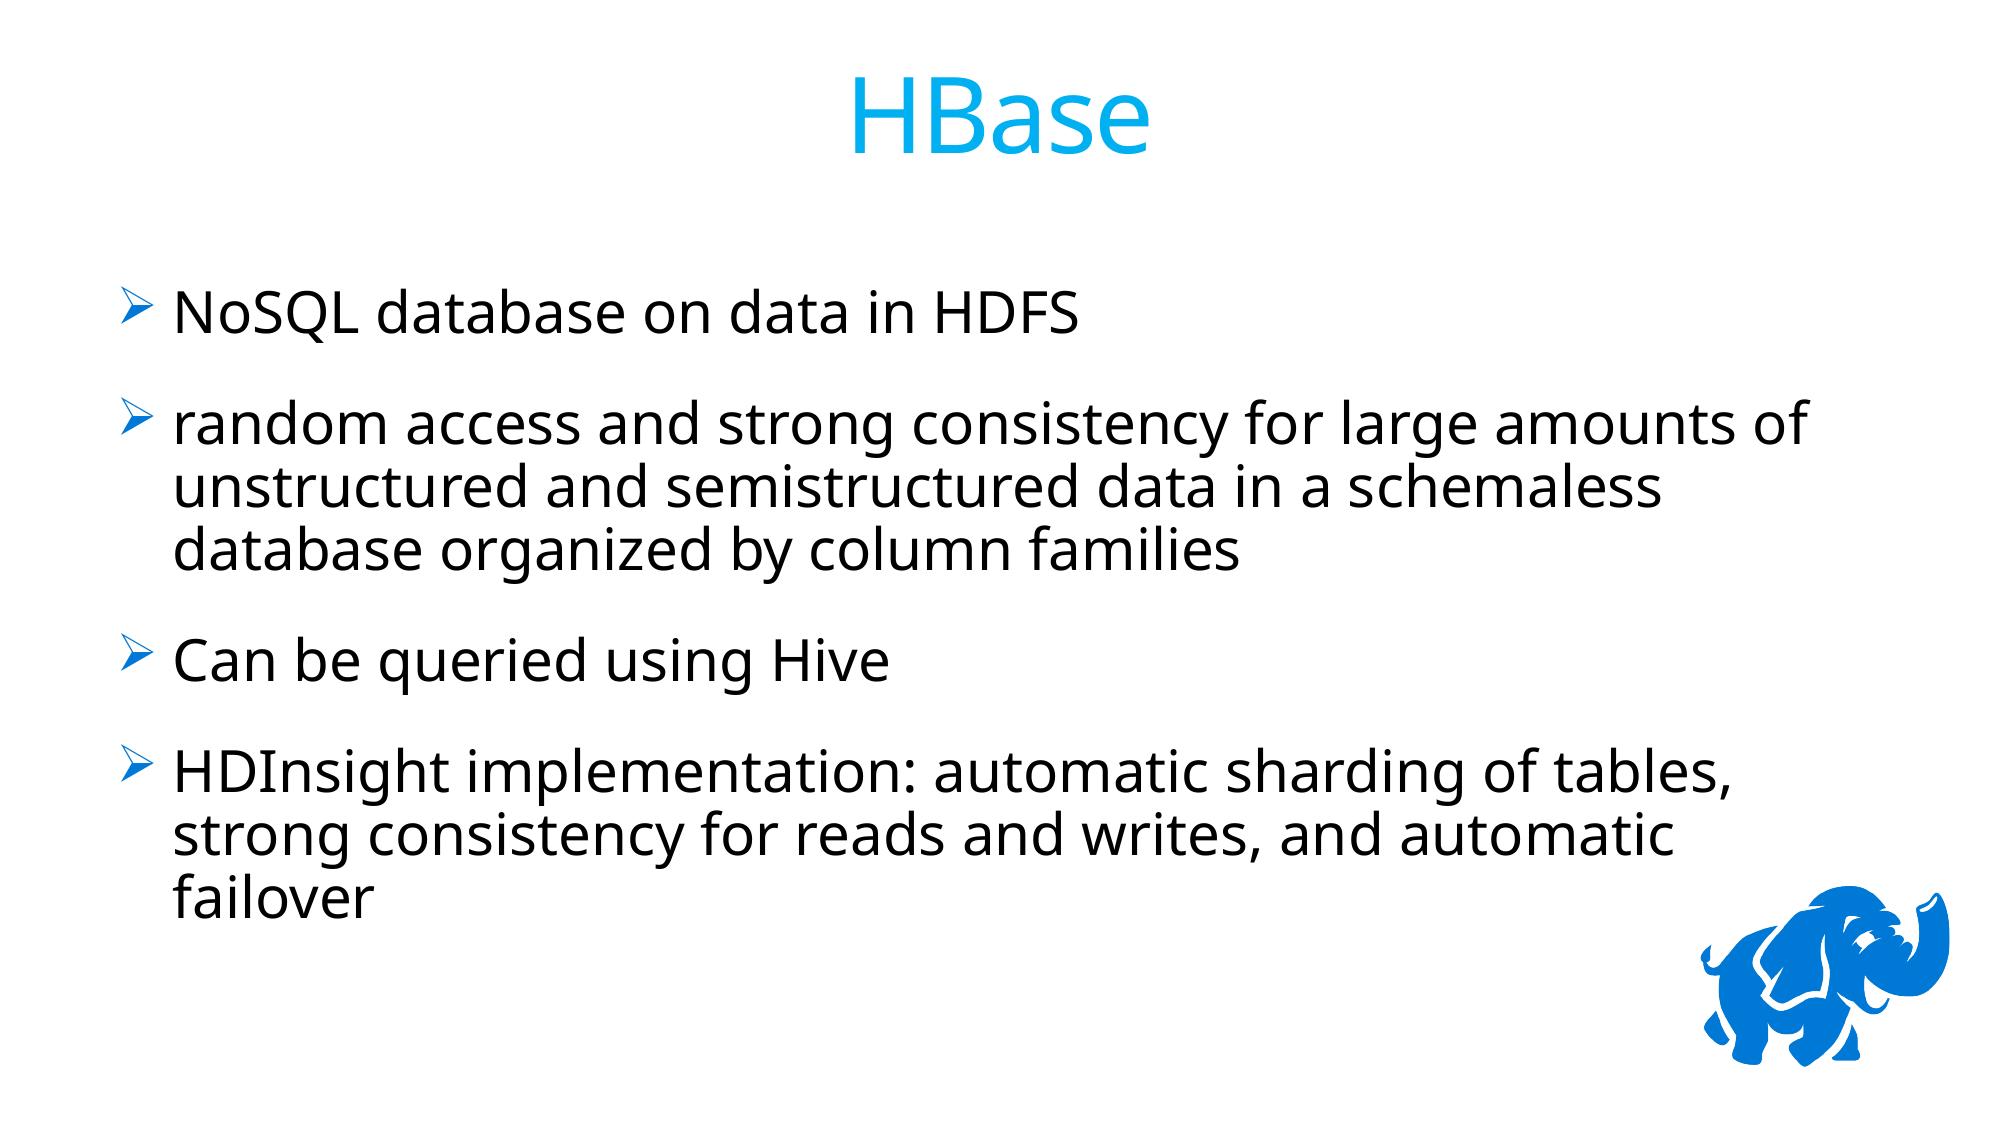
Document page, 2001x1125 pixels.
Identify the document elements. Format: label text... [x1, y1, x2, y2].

text_box A managed cloud service for building and operating data pipelines [44, 195, 1620, 328]
title HBase [44, 47, 1956, 200]
picture [1700, 851, 1950, 1101]
text_box NoSQL database on data in HDFS random access and strong consistency for large amounts of unstructured and semistructured data in a schemaless database organized by column families Can be queried using Hive HDInsight implementation: automatic sharding of tables, strong consistency for reads and writes, and automatic failover [92, 268, 1870, 946]
